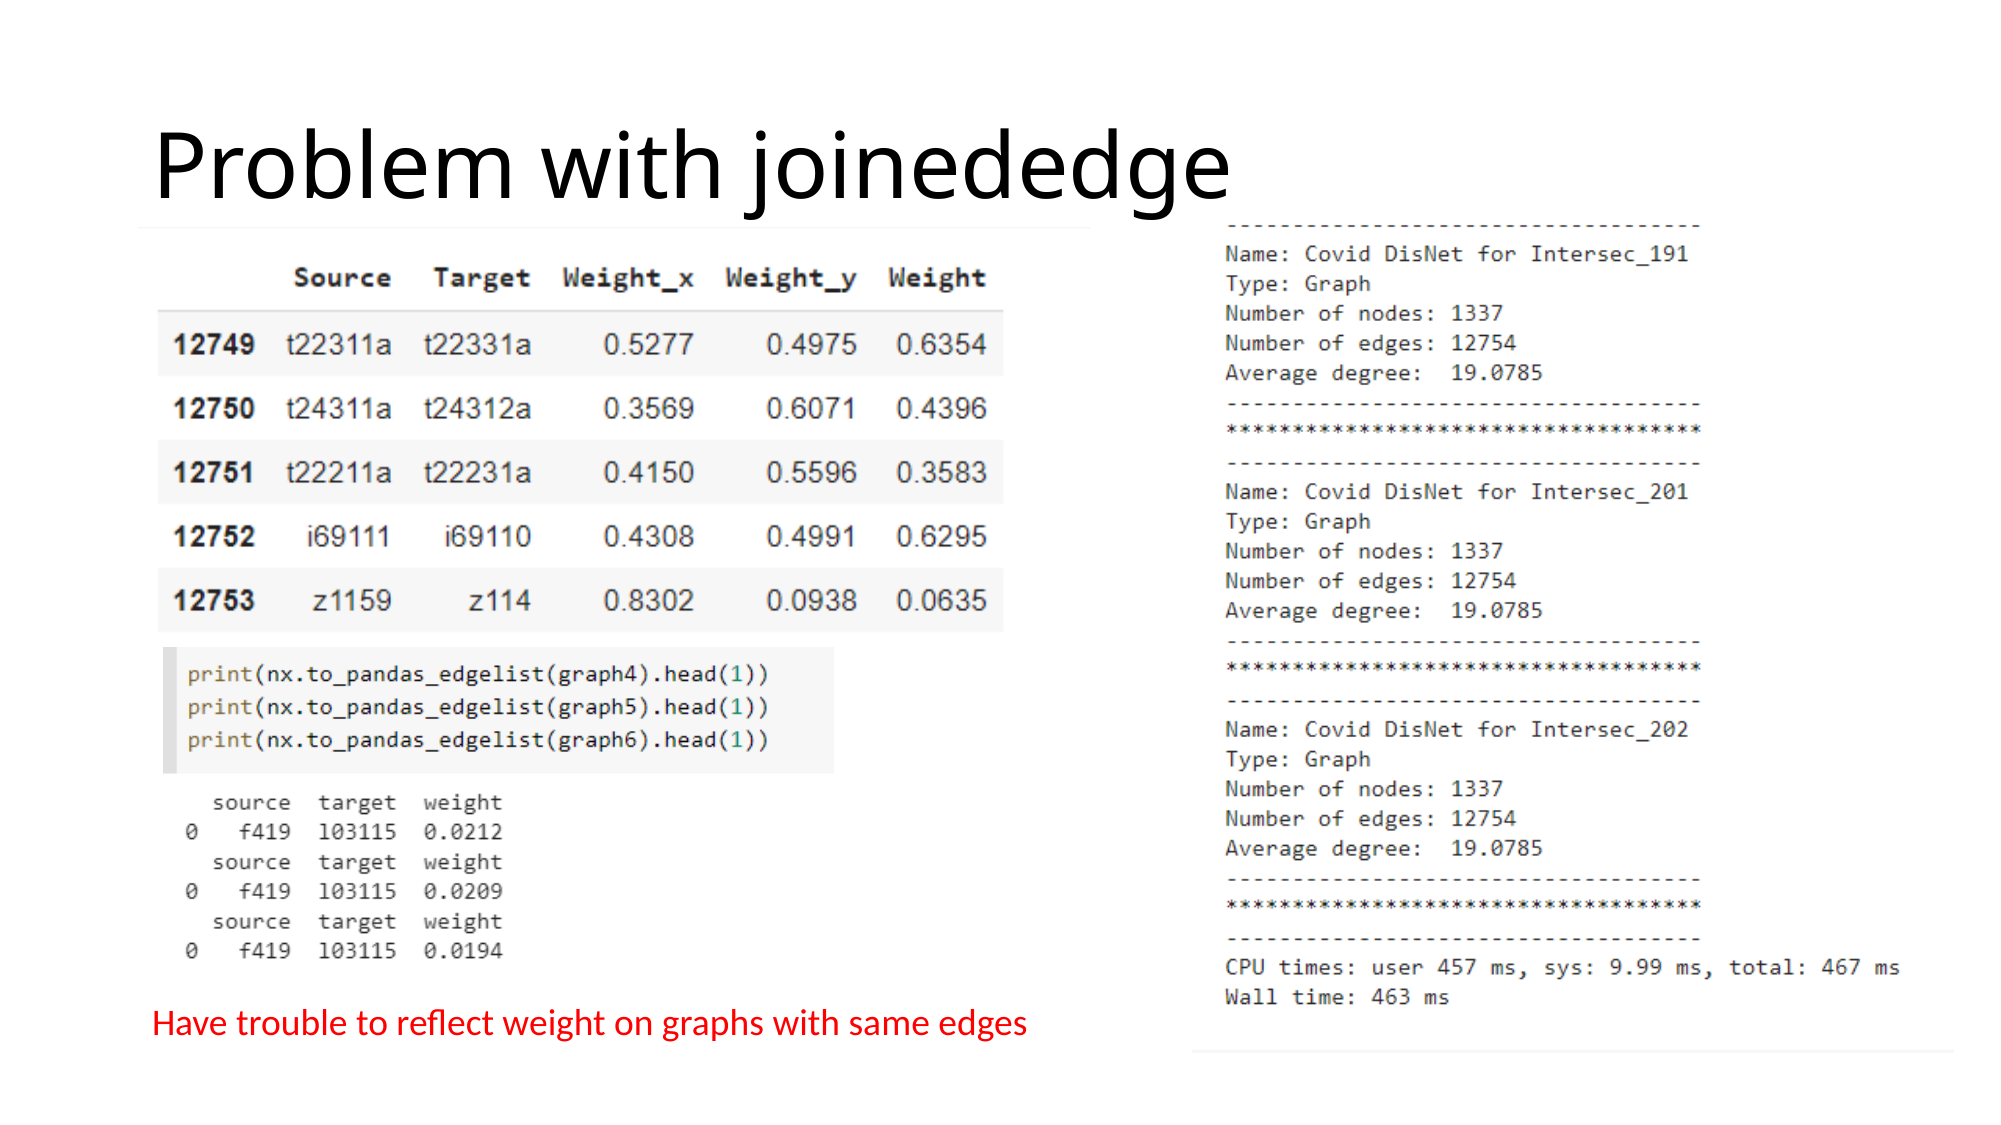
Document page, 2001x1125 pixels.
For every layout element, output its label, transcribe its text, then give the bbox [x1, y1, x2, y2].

text_box Have trouble to reflect weight on graphs with same edges [137, 990, 1050, 1051]
picture [137, 227, 1091, 646]
title Problem with joinededge [137, 59, 1863, 278]
picture [163, 647, 834, 979]
picture [1192, 213, 1954, 1053]
